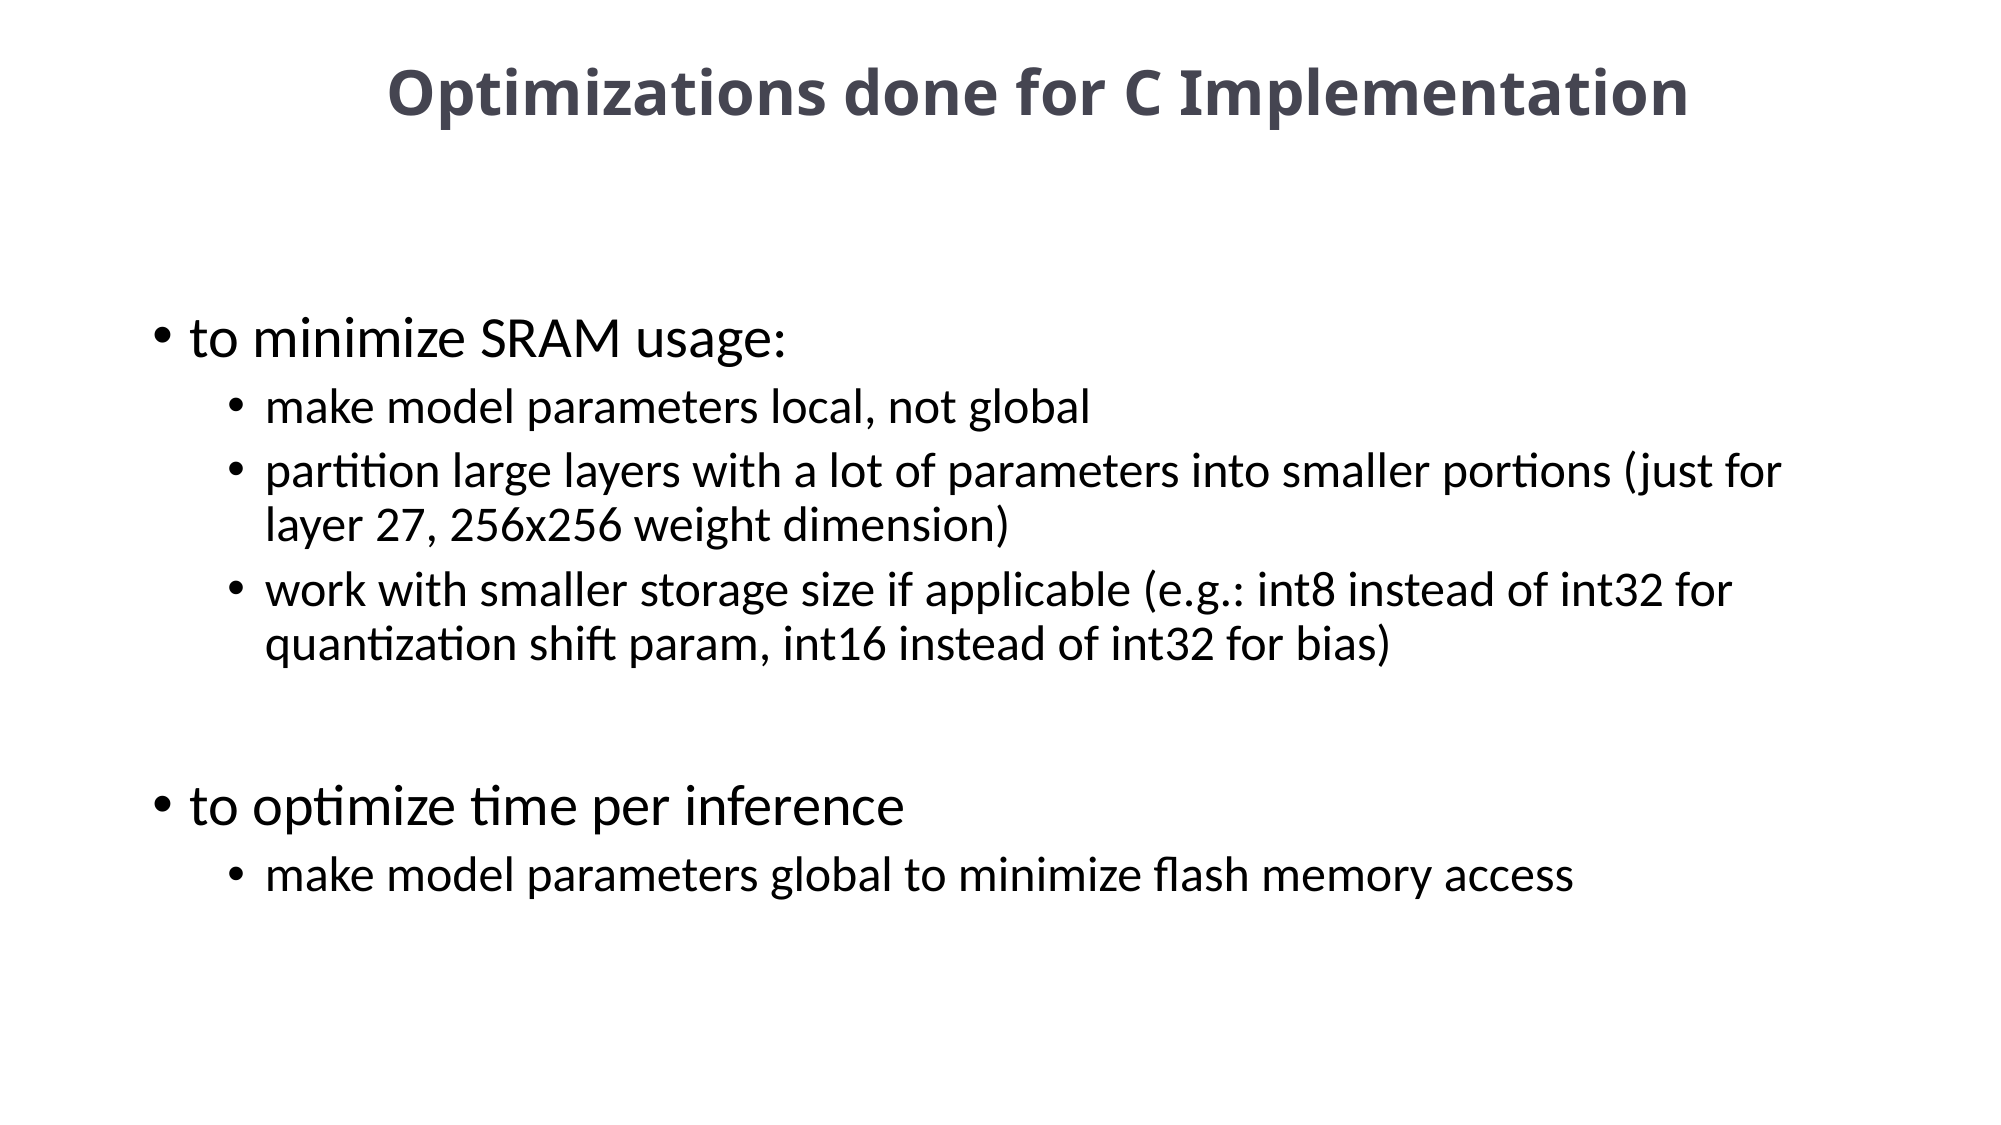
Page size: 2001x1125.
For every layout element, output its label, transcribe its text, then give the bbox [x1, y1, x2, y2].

list to minimize SRAM usage: make model parameters local, not global partition large layers with a lot of parameters into smaller portions (just for layer 27, 256x256 weight dimension) work with smaller storage size if applicable (e.g.: int8 instead of int32 for quantization shift param, int16 instead of int32 for bias) to optimize time per inference make model parameters global to minimize flash memory access [137, 299, 1863, 1014]
text_box Optimizations done for C Implementation [371, 45, 1707, 136]
